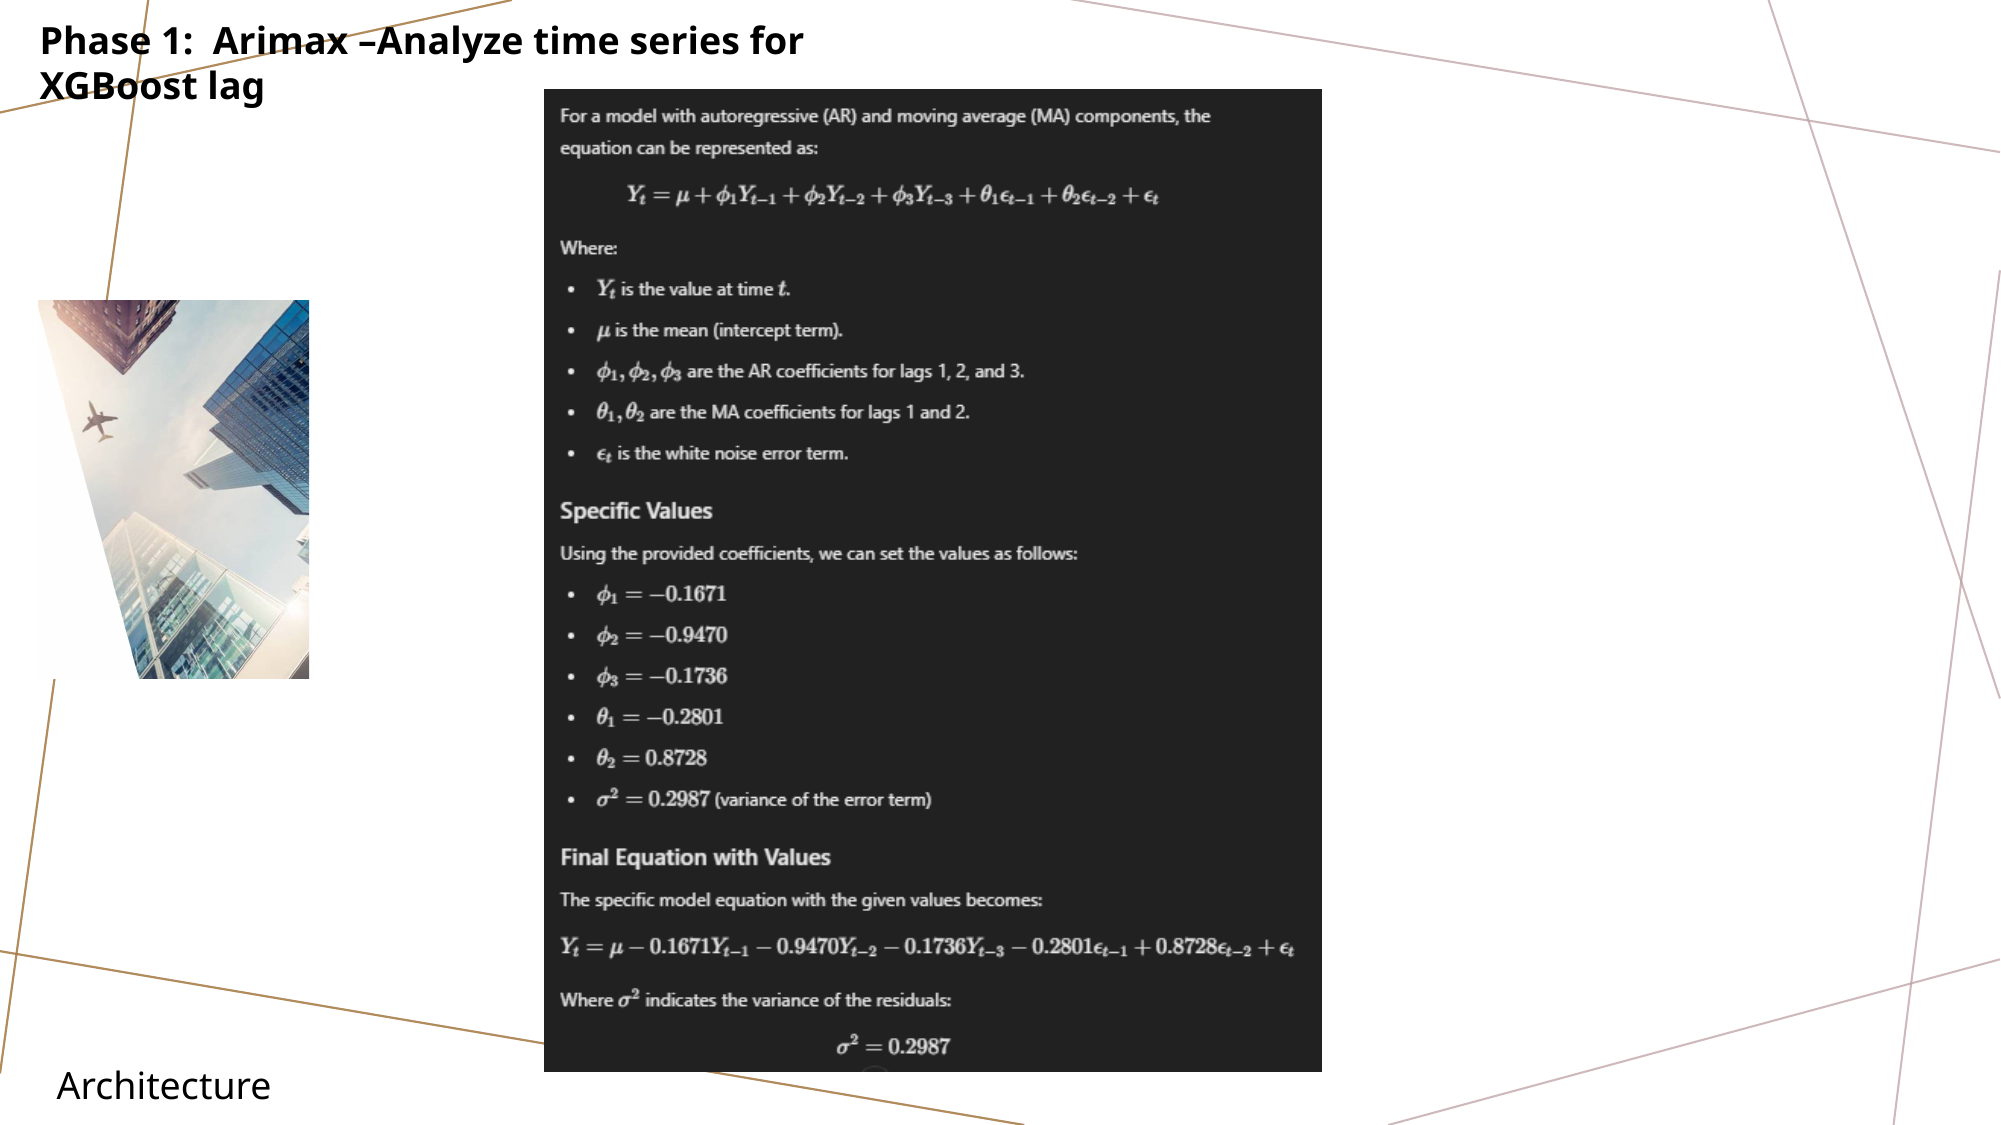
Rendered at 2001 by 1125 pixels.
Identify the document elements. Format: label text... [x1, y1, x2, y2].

picture [544, 89, 1322, 1072]
picture [38, 300, 310, 679]
text_box Phase 1: Arimax –Analyze time series for XGBoost lag [24, 9, 893, 115]
text_box Architecture [41, 1054, 1047, 1115]
